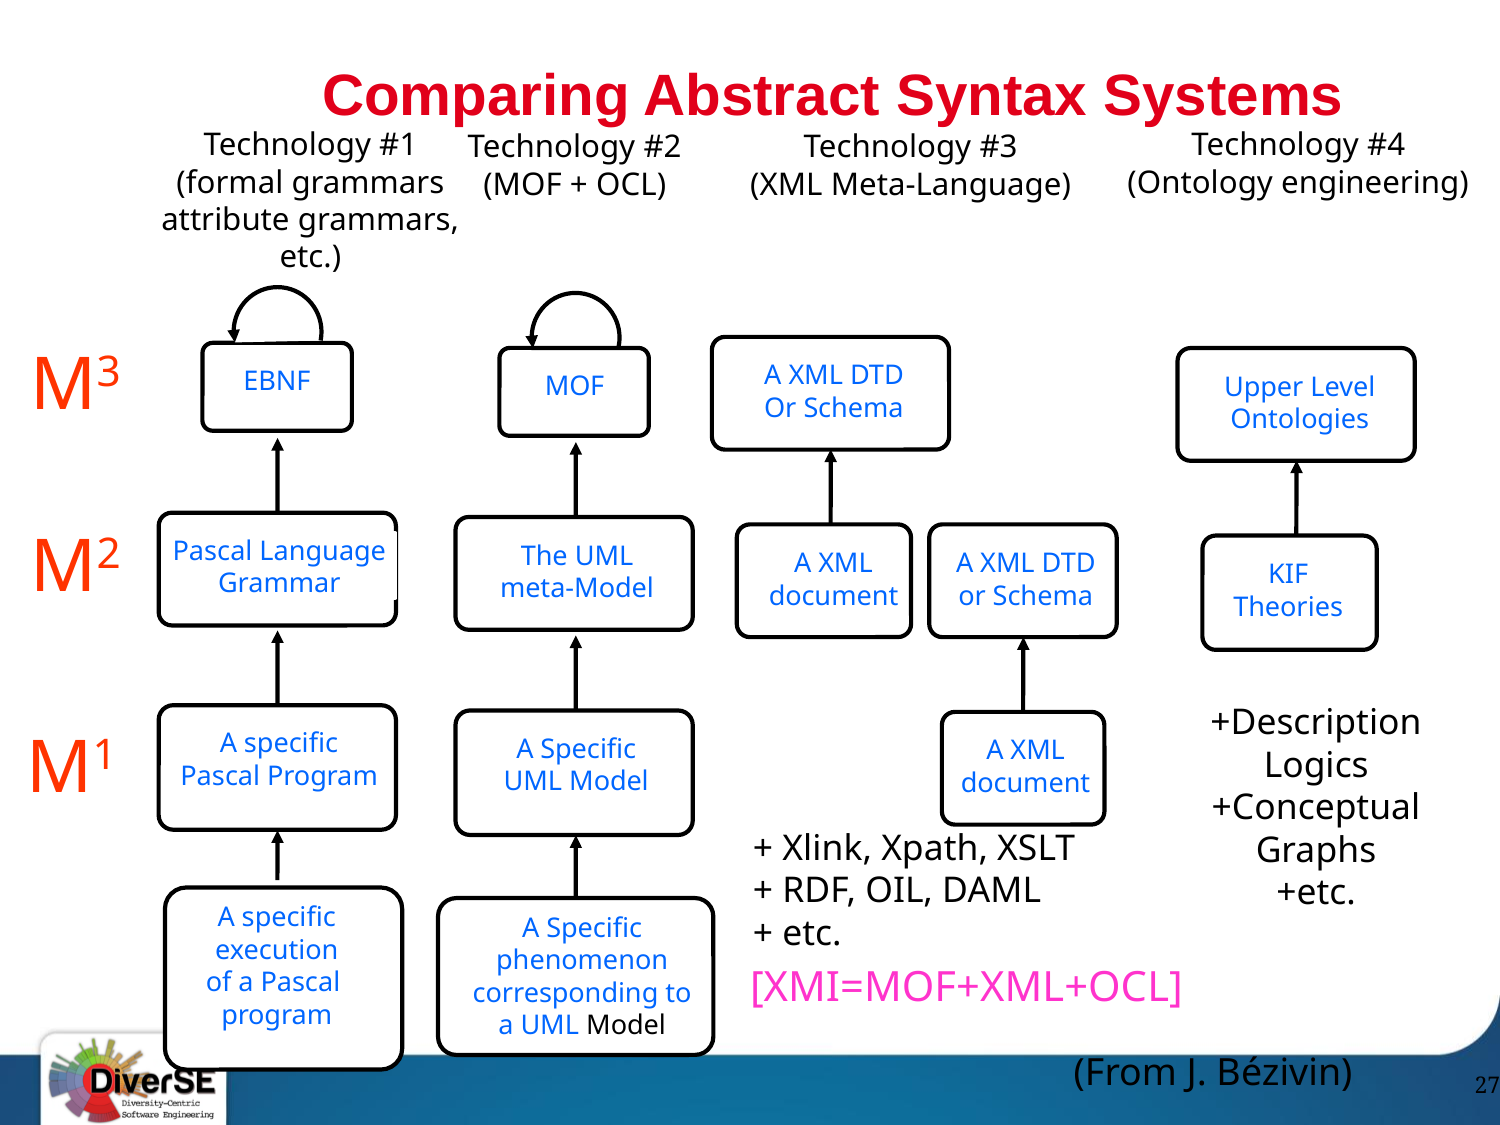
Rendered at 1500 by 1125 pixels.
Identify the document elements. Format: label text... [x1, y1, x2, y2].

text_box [158, 630, 397, 831]
text_box [525, 292, 620, 346]
text_box M2 [23, 518, 128, 607]
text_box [711, 124, 1471, 1011]
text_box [164, 830, 403, 1070]
text_box M3 [23, 336, 128, 424]
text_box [455, 516, 693, 709]
text_box Technology #1 (formal grammars attribute grammars, etc.) [154, 124, 467, 275]
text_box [437, 897, 714, 1056]
title Comparing Abstract Syntax Systems [221, 57, 1459, 246]
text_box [158, 437, 397, 626]
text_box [202, 286, 353, 432]
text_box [499, 347, 650, 515]
text_box Technology #2 (MOF + OCL) [467, 126, 689, 202]
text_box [455, 710, 693, 899]
picture [0, 947, 1500, 1125]
text_box (From J. Bézivin) [1067, 1047, 1360, 1093]
slide_number 27 [1413, 1064, 1500, 1110]
text_box M1 [19, 719, 124, 807]
